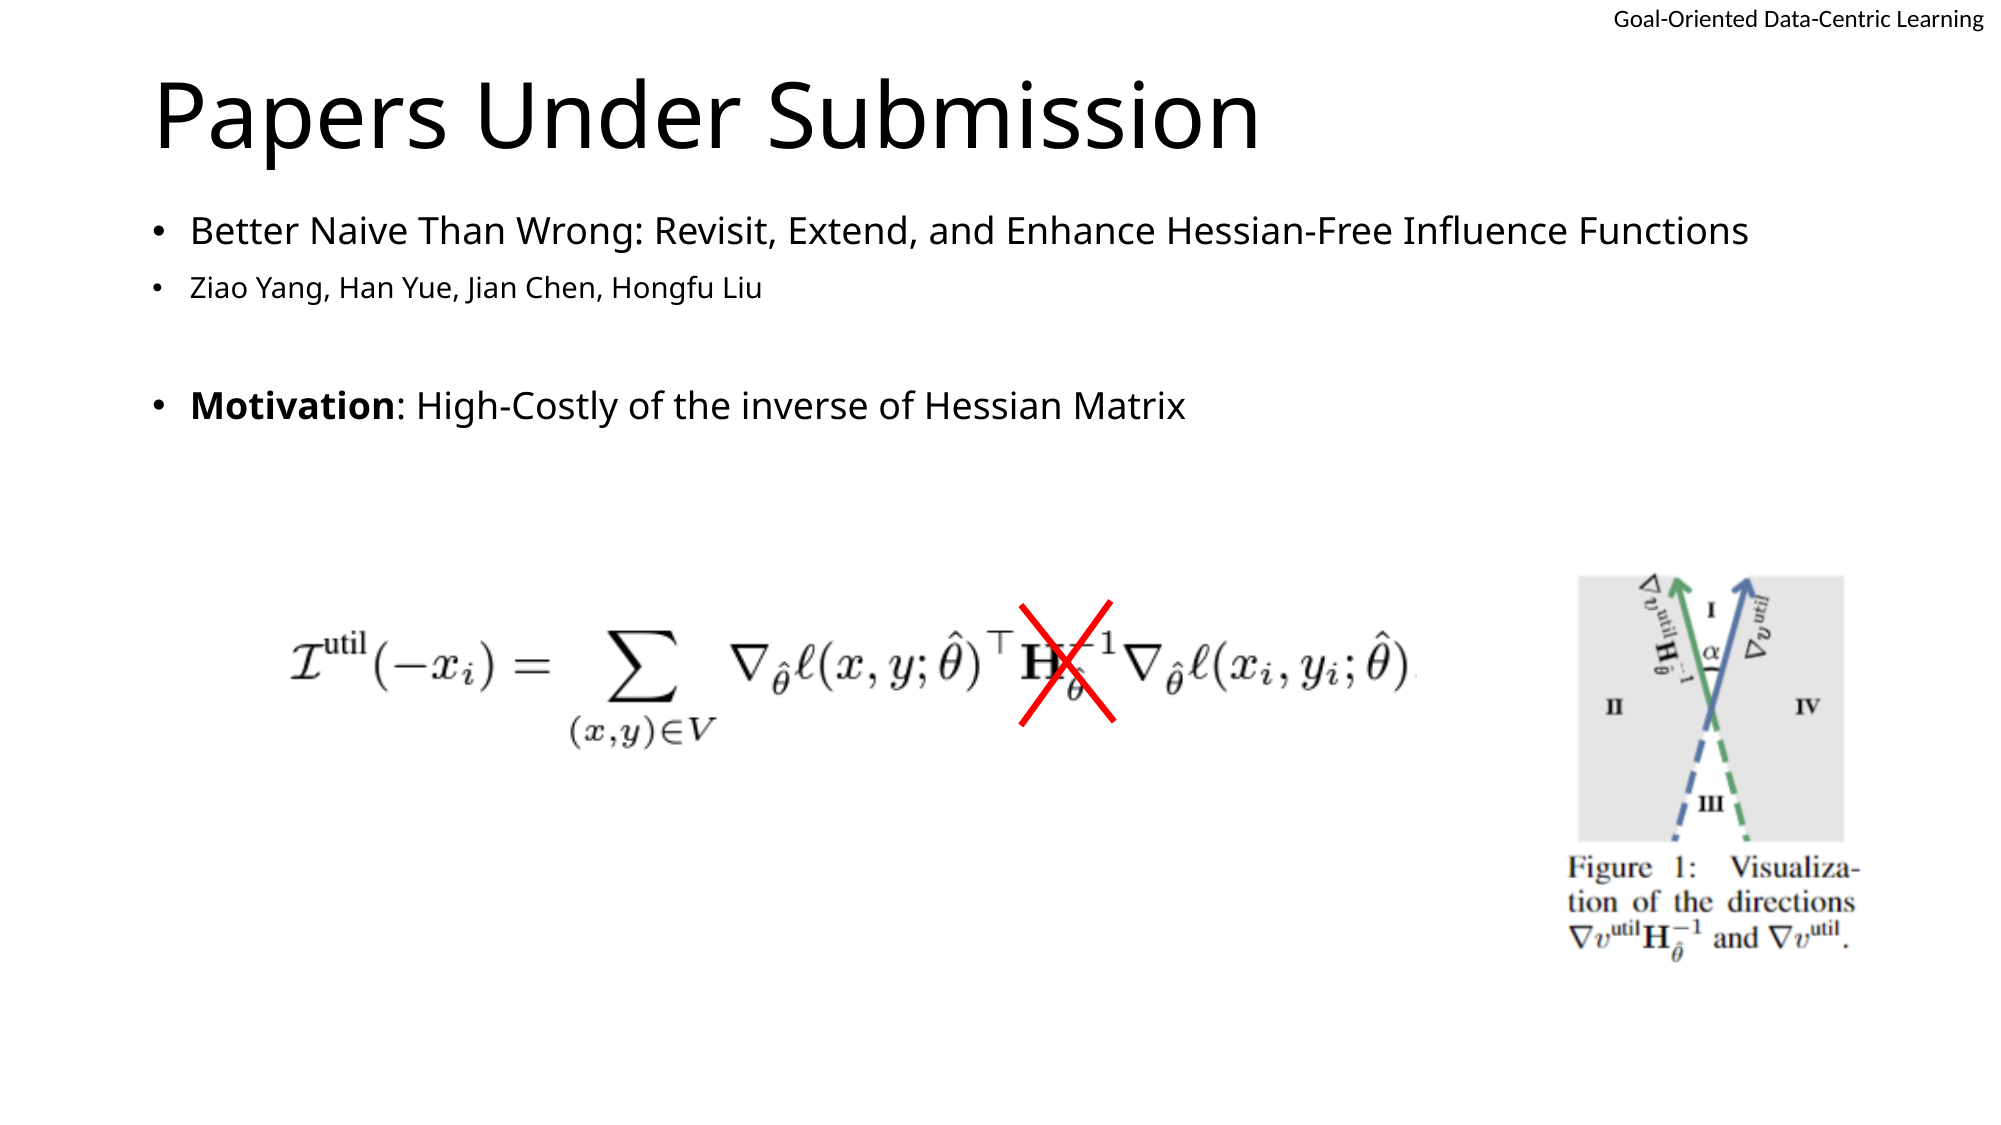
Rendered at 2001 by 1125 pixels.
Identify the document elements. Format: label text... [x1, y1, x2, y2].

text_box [1111, 604, 1115, 722]
picture [1551, 562, 1872, 964]
list Better Naive Than Wrong: Revisit, Extend, and Enhance Hessian-Free Influence Functions Ziao Yang, Han Yue, Jian Chen, Hongfu Liu Motivation: High-Costly of the inverse of Hessian Matrix [137, 204, 1863, 1014]
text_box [1020, 600, 1111, 726]
picture [272, 608, 1417, 770]
title Papers Under Submission [137, 59, 1863, 178]
